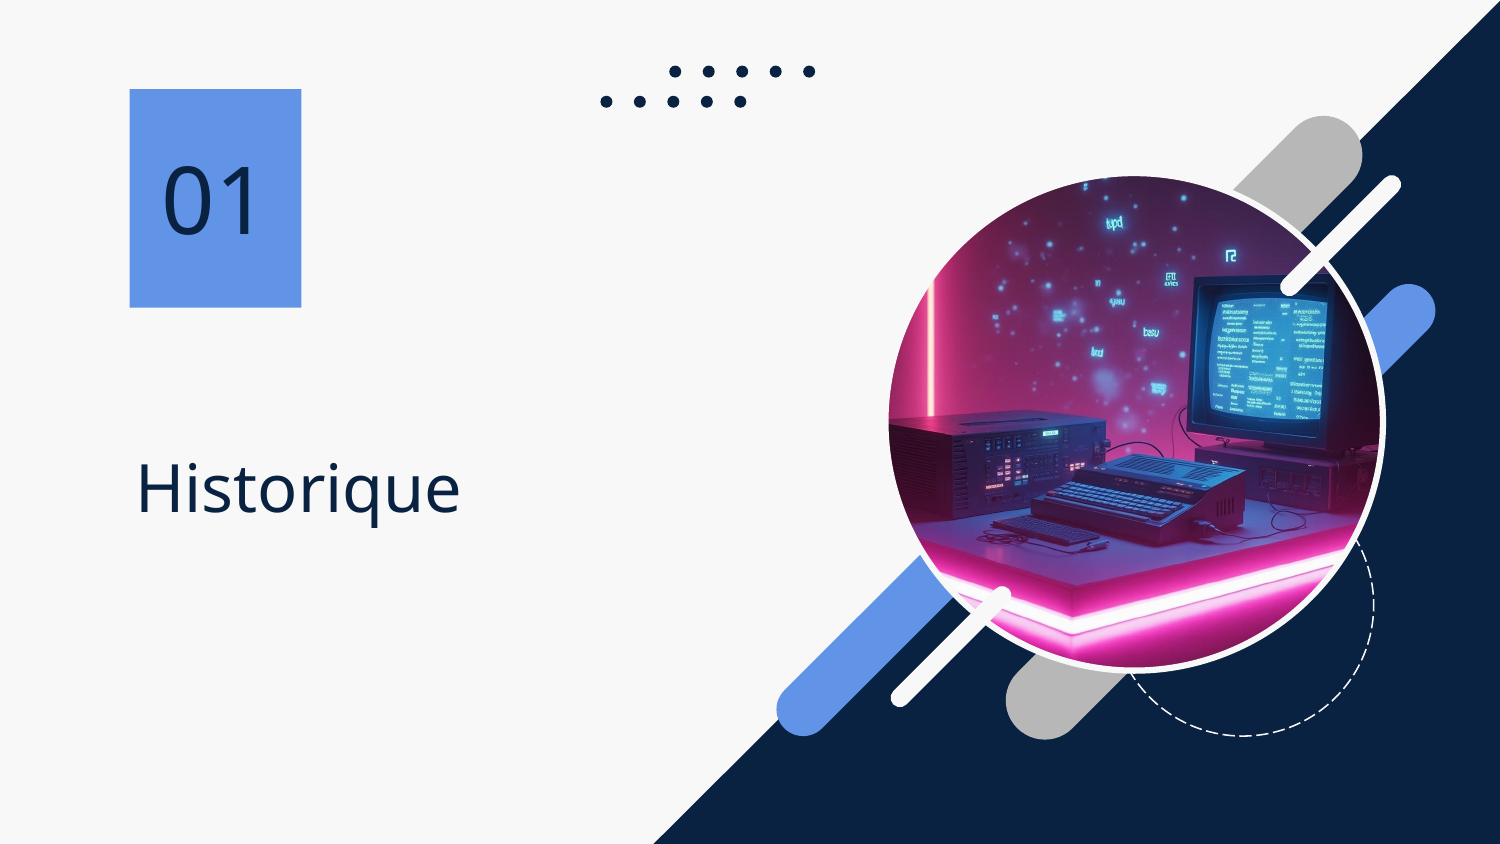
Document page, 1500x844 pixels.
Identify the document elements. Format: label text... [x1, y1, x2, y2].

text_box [886, 171, 1406, 712]
title 01 [129, 89, 302, 308]
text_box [652, 0, 1500, 844]
title Historique [120, 323, 652, 547]
